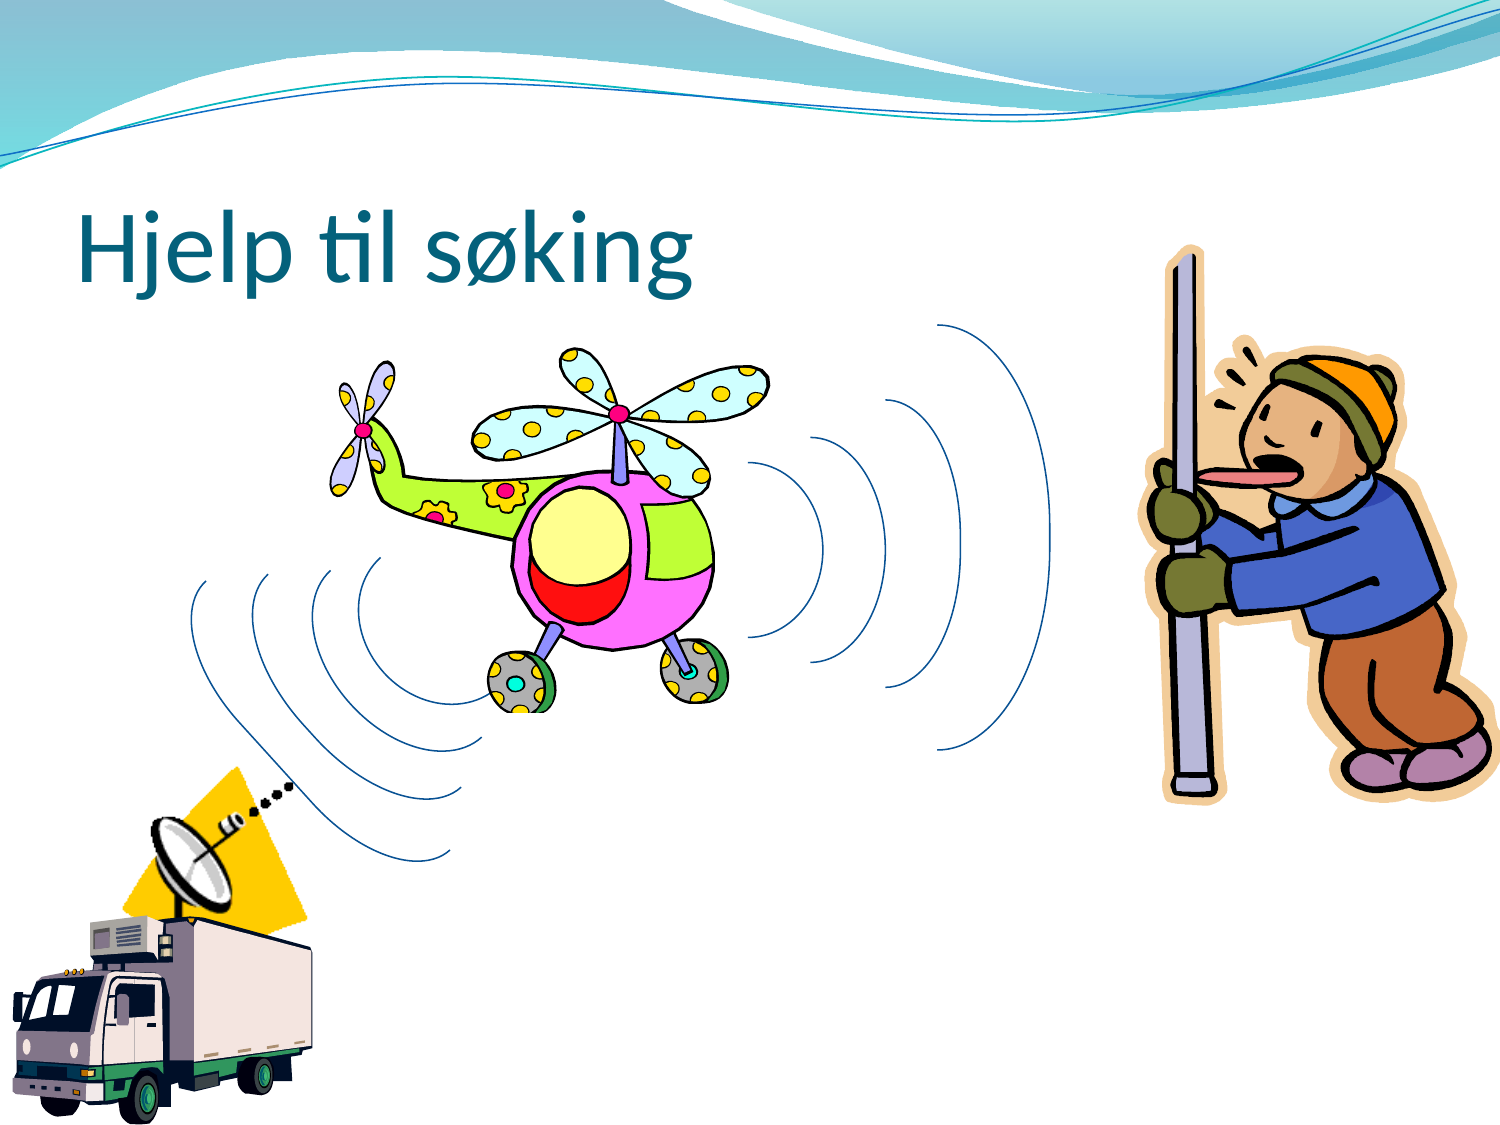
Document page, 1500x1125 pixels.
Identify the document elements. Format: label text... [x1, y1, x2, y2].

text_box [937, 324, 1051, 751]
title Hjelp til søking [75, 115, 1425, 303]
picture [312, 324, 786, 713]
text_box [810, 436, 885, 664]
text_box [793, 479, 810, 621]
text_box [12, 557, 450, 1125]
picture [1135, 237, 1500, 814]
text_box [885, 399, 937, 689]
